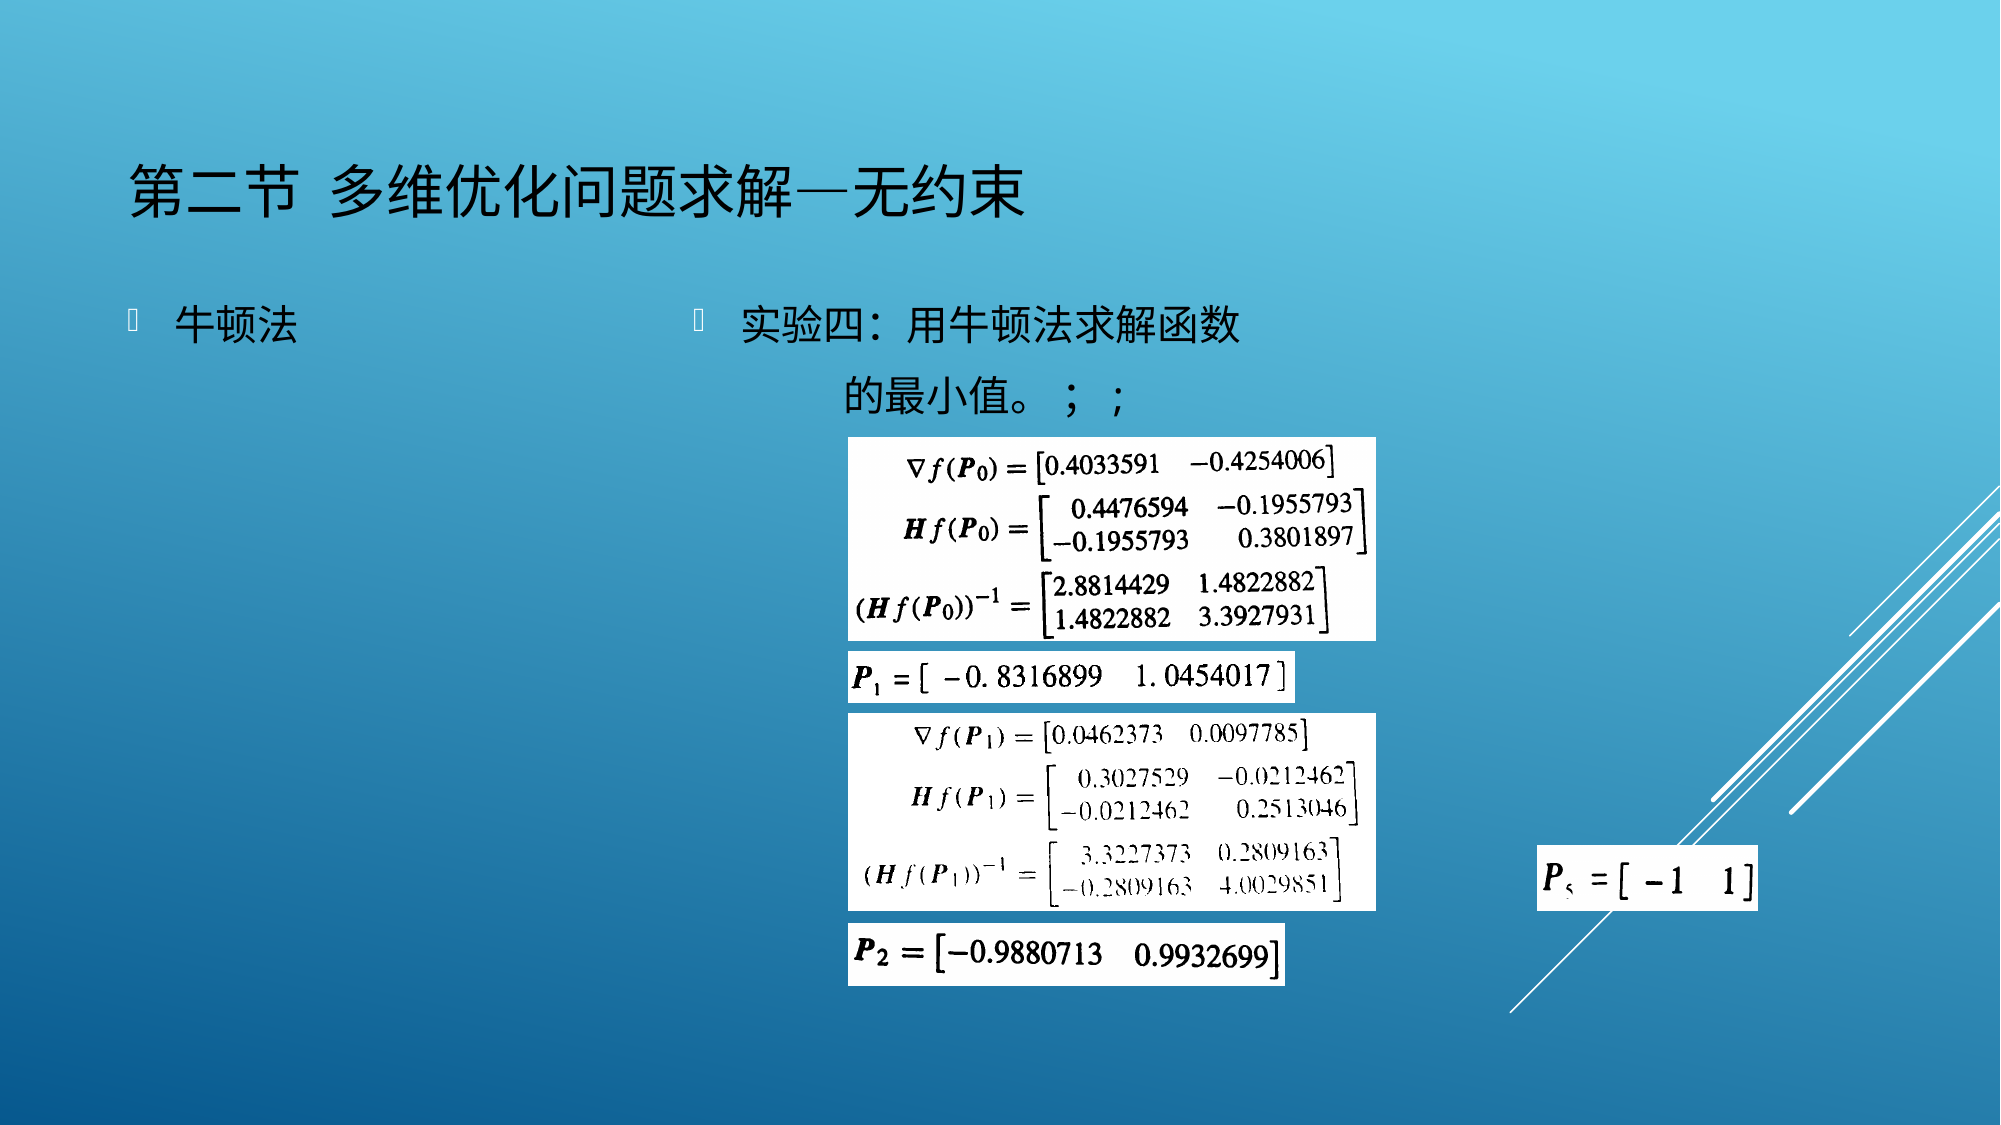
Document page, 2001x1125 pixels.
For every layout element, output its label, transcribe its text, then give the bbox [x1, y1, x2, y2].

picture [847, 437, 1376, 641]
list 牛顿法 [112, 290, 1513, 986]
picture [847, 713, 1376, 911]
picture [847, 651, 1295, 703]
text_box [1536, 845, 1759, 911]
title 第二节 多维优化问题求解—无约束 [112, 112, 1513, 268]
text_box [847, 923, 1285, 986]
